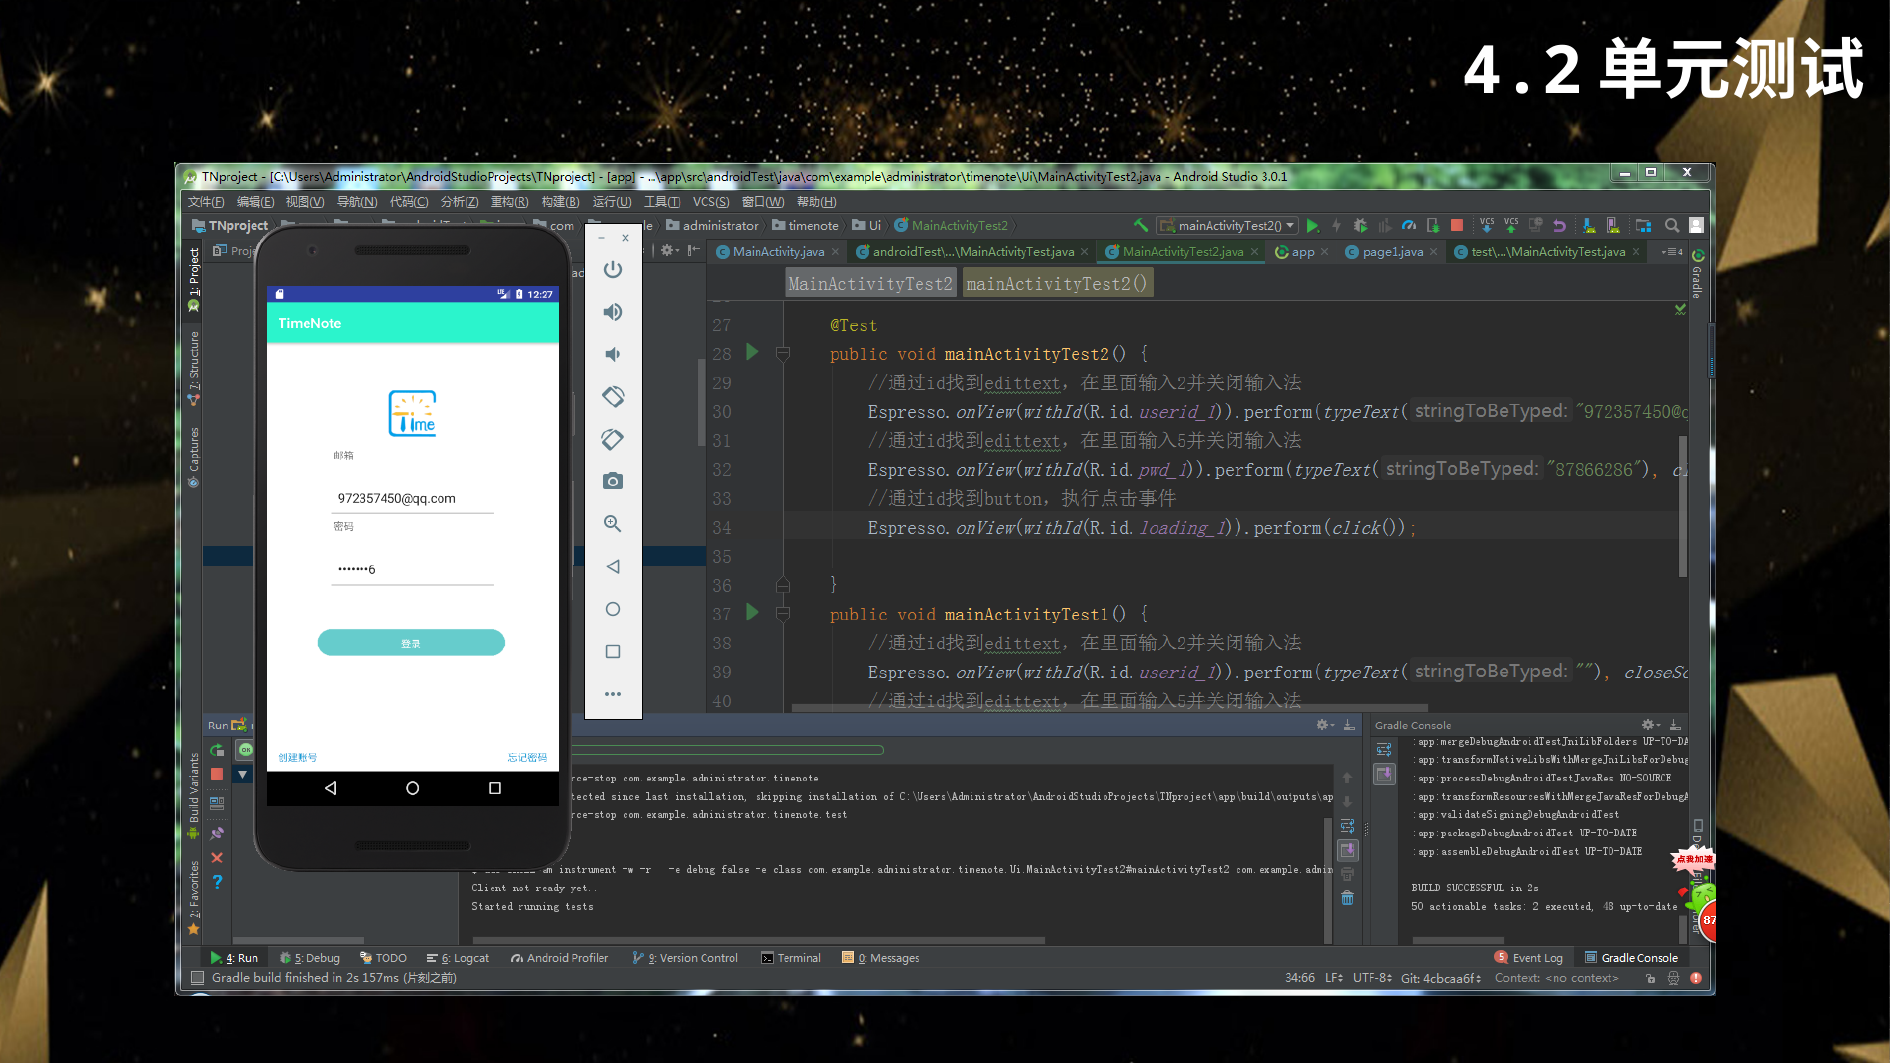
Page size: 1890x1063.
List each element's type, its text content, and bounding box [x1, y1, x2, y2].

text_box 4.2单元测试 [1462, 26, 1865, 195]
picture [0, 0, 1890, 1063]
